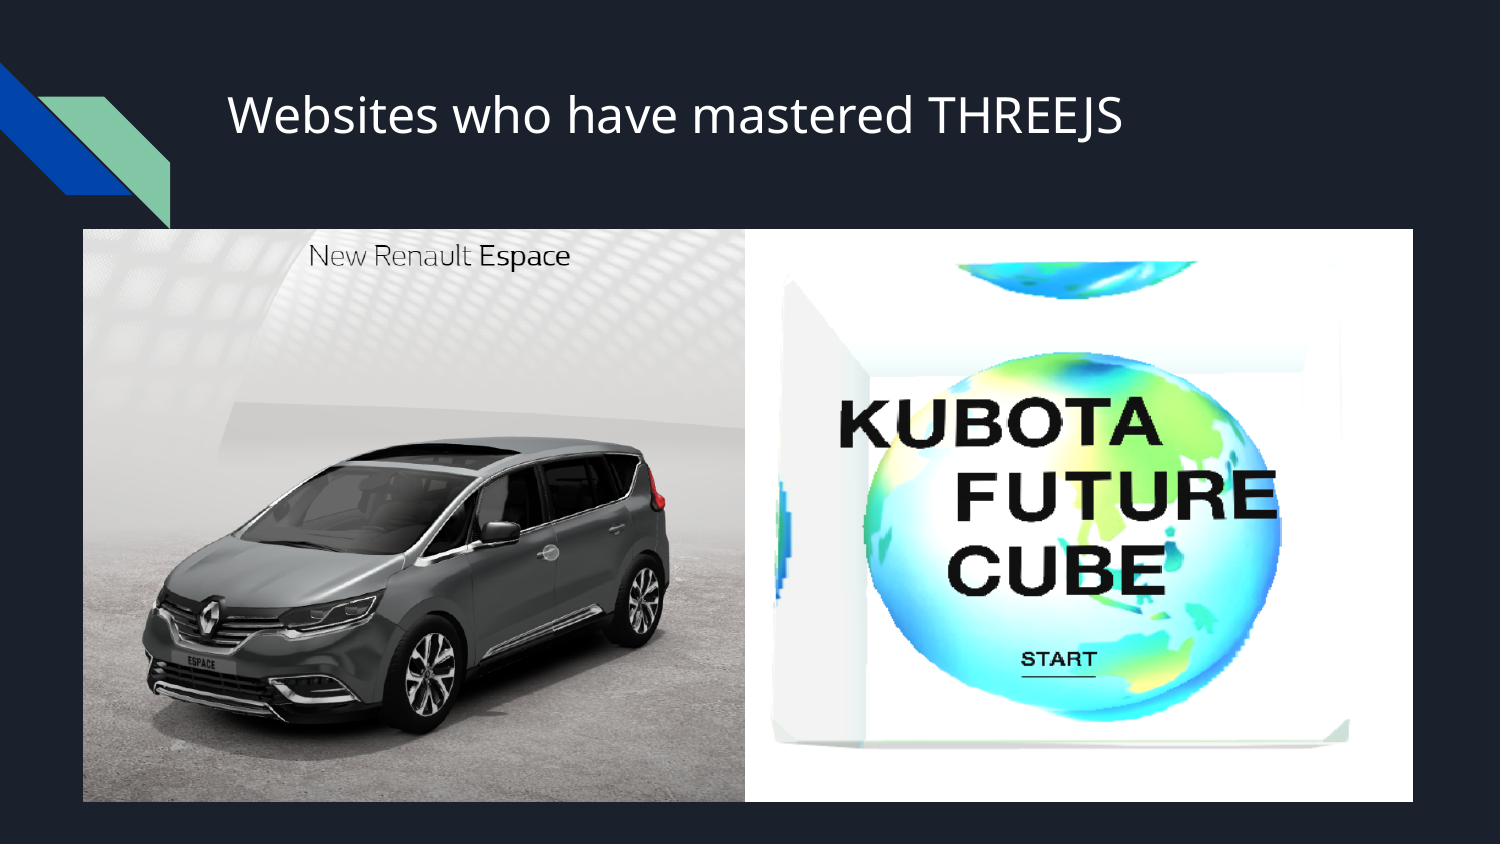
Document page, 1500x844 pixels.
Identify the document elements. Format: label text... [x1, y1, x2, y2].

title Websites who have mastered THREEJS [212, 64, 1368, 215]
picture [82, 229, 1413, 803]
